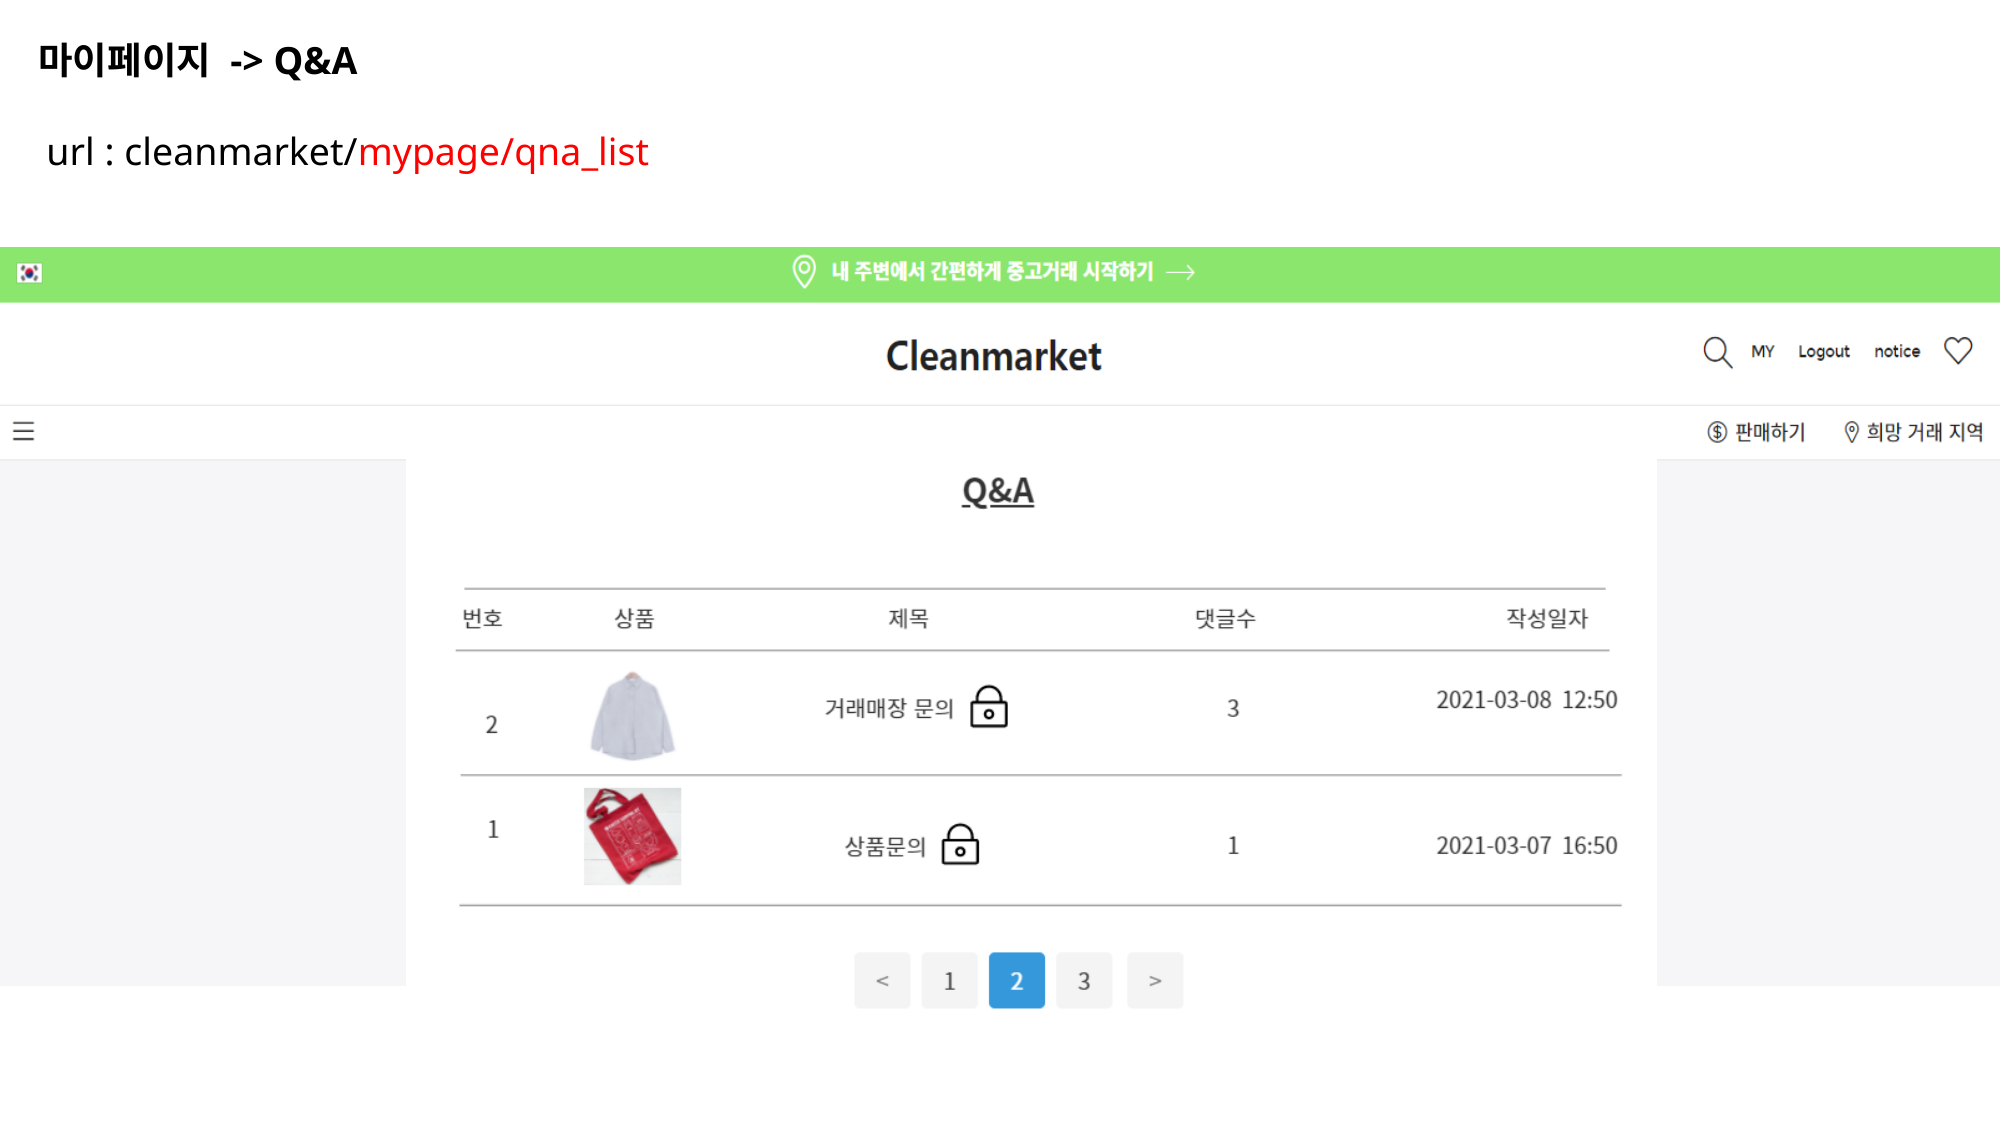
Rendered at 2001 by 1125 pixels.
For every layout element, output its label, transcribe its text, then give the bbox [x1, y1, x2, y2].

text_box 마이페이지 -> Q&A [23, 29, 815, 90]
text_box url : cleanmarket/mypage/qna_list [31, 120, 1032, 181]
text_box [0, 247, 2000, 986]
picture [406, 454, 1657, 1036]
